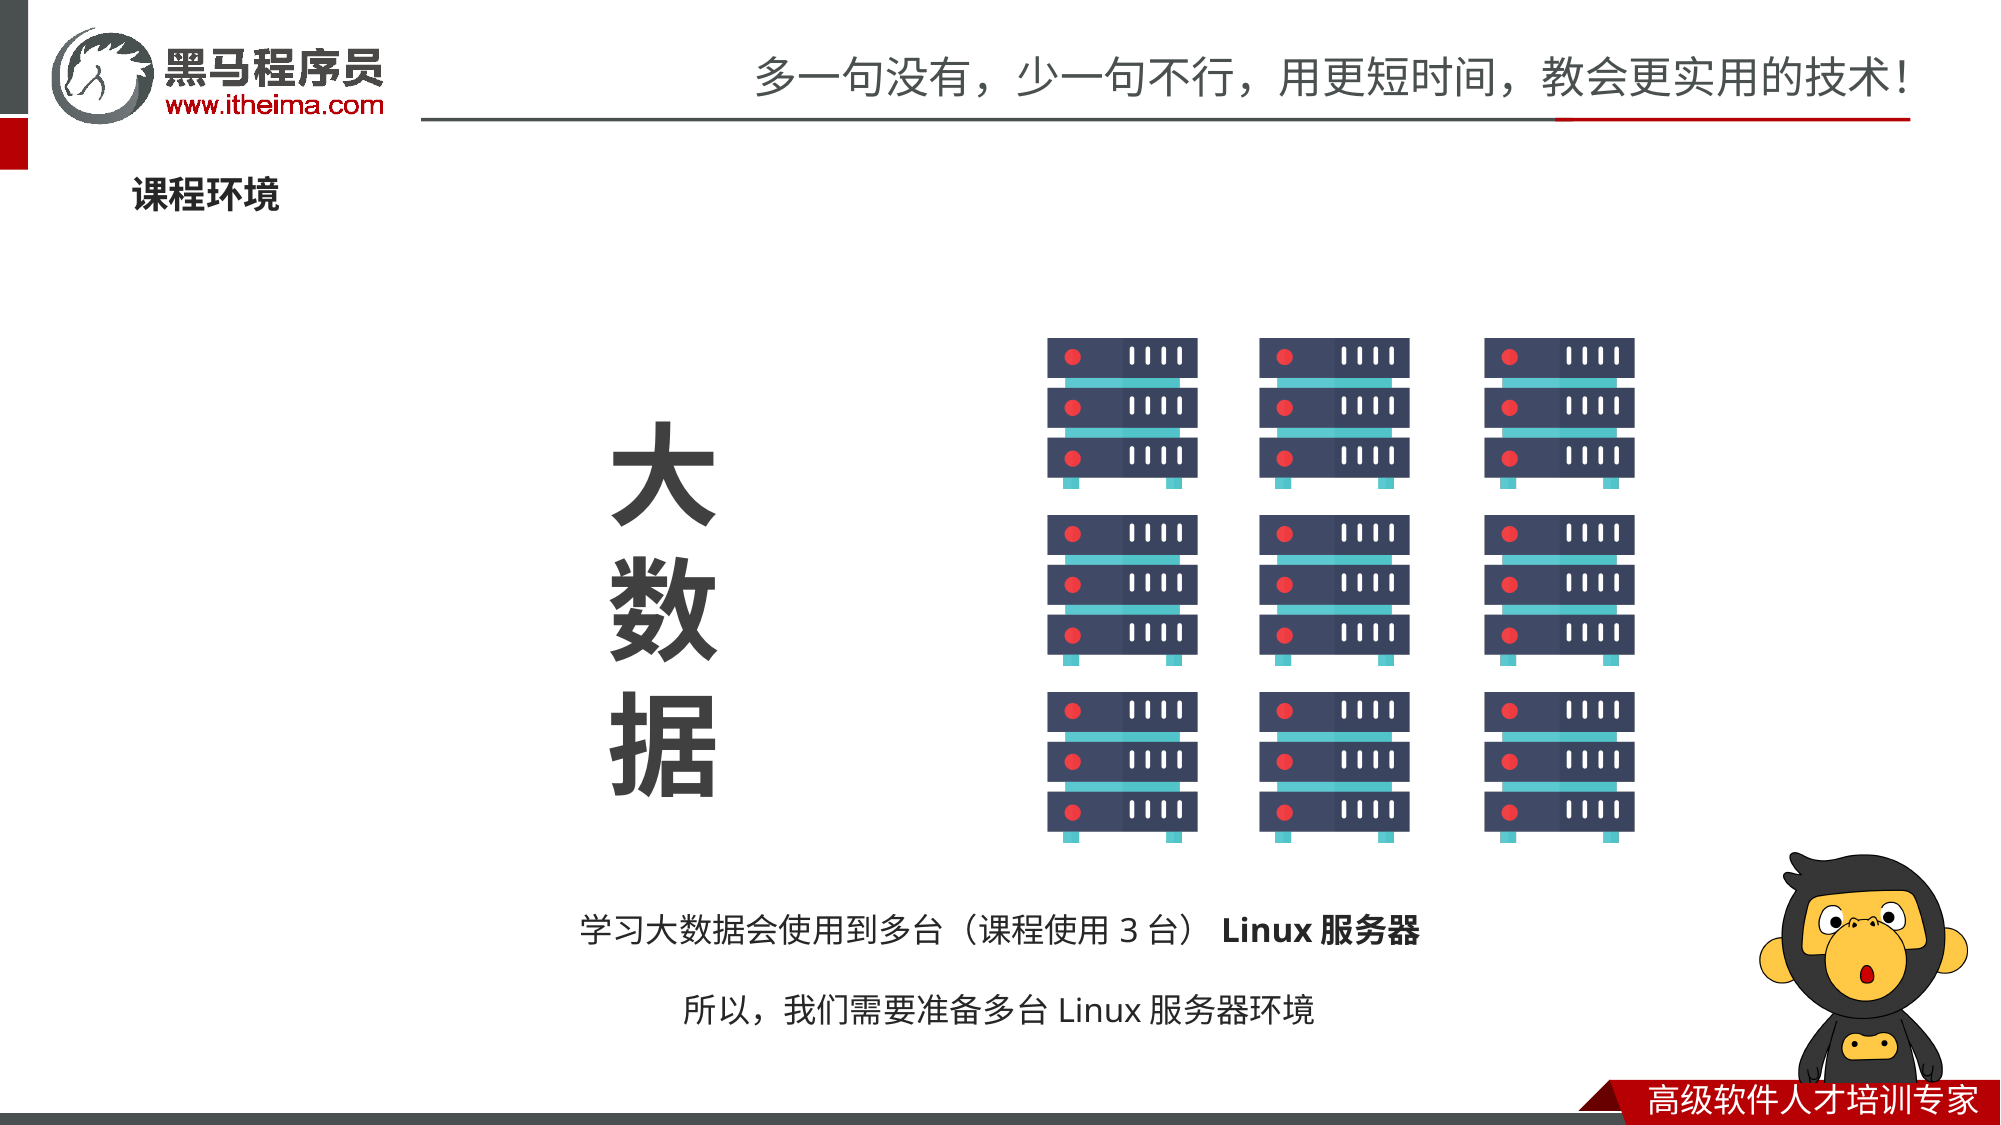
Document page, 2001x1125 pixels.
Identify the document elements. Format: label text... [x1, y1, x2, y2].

text_box 大 数 据 [593, 397, 1047, 817]
list 学习大数据会使用到多台（课程使用3台）Linux服务器 所以，我们需要准备多台Linux服务器环境 [393, 881, 1607, 1003]
list 课程环境 [116, 154, 1872, 239]
picture [50, 26, 384, 125]
picture [1744, 845, 1981, 1083]
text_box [1047, 338, 1635, 843]
